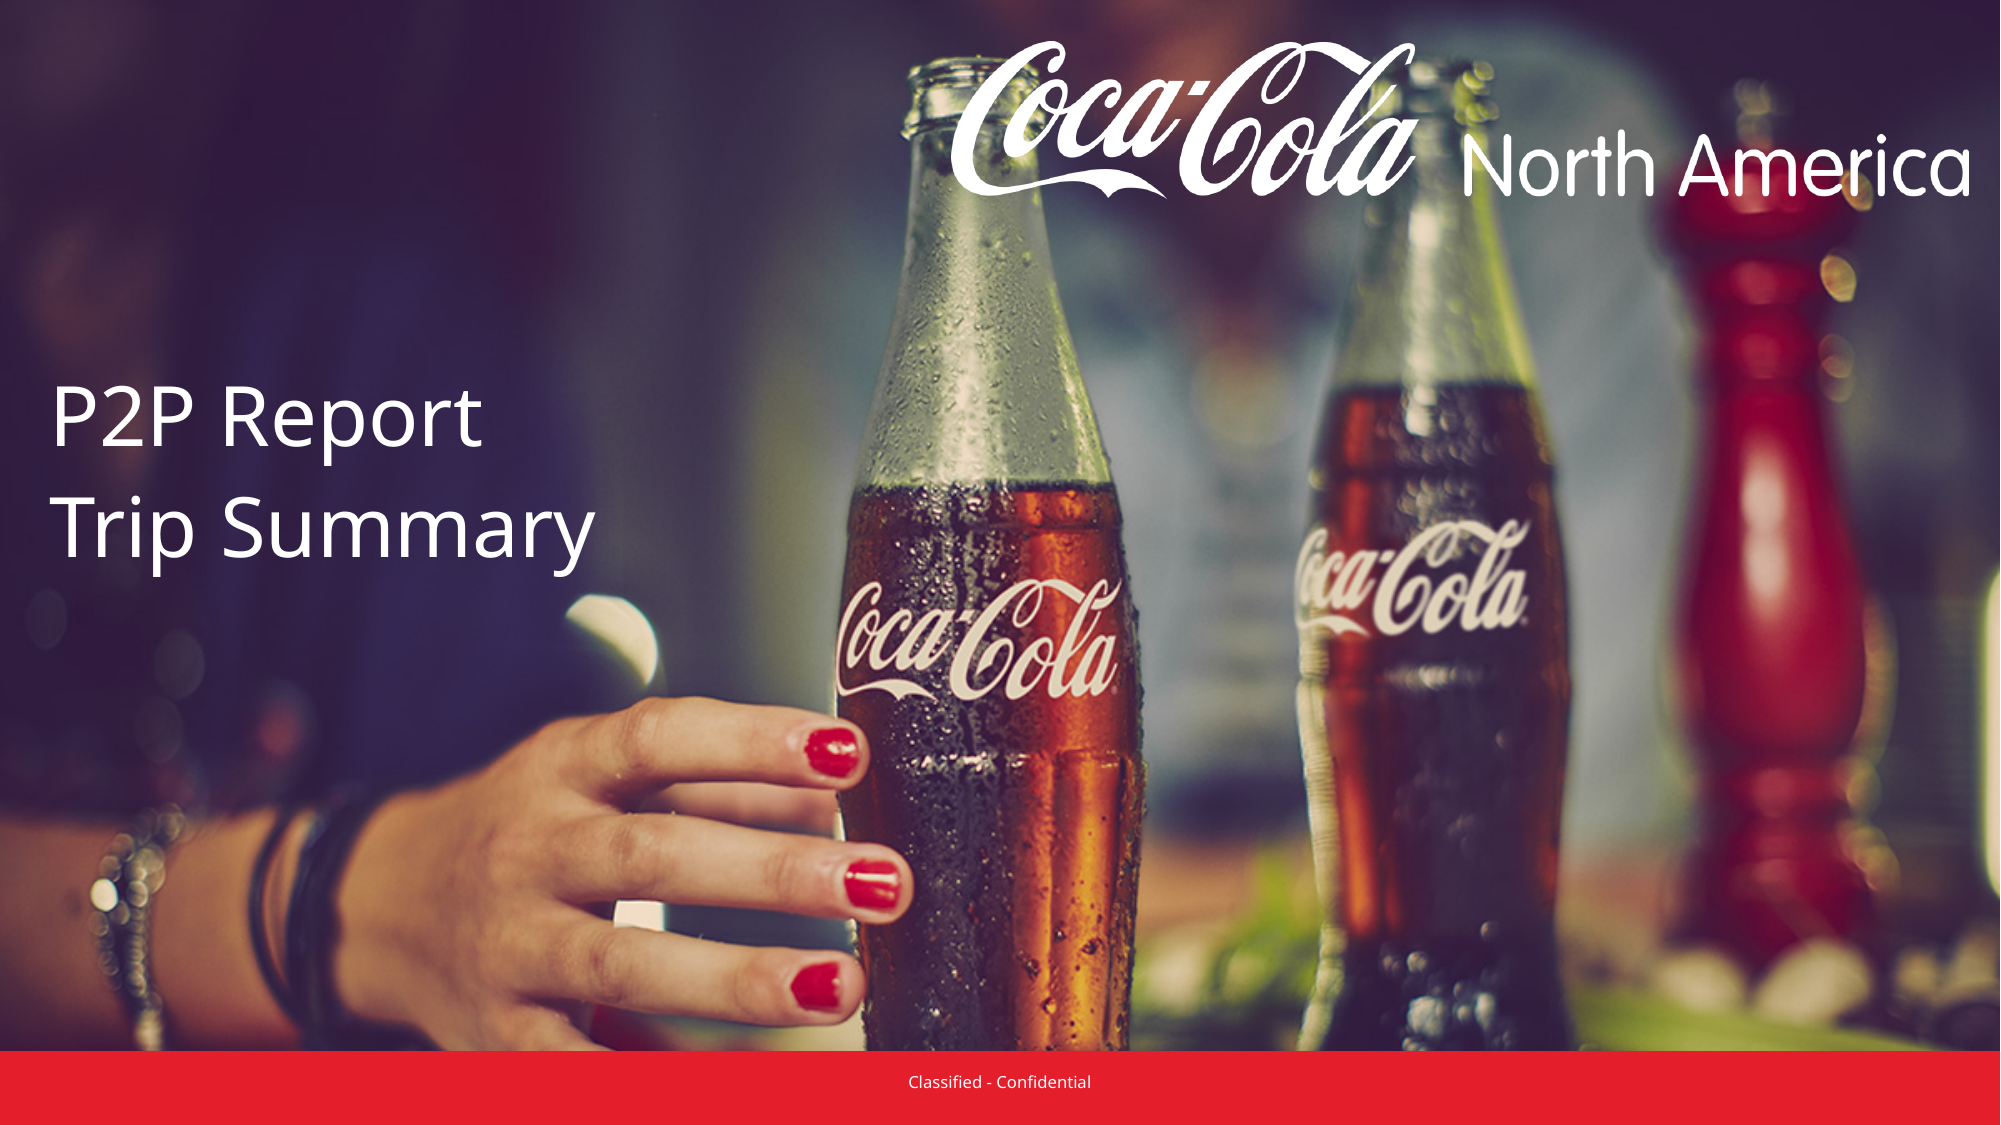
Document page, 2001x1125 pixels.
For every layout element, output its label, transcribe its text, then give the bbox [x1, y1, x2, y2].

picture [0, 0, 2000, 1051]
list P2P Report Trip Summary [49, 255, 859, 695]
text_box Classified - Confidential [902, 1063, 1098, 1100]
